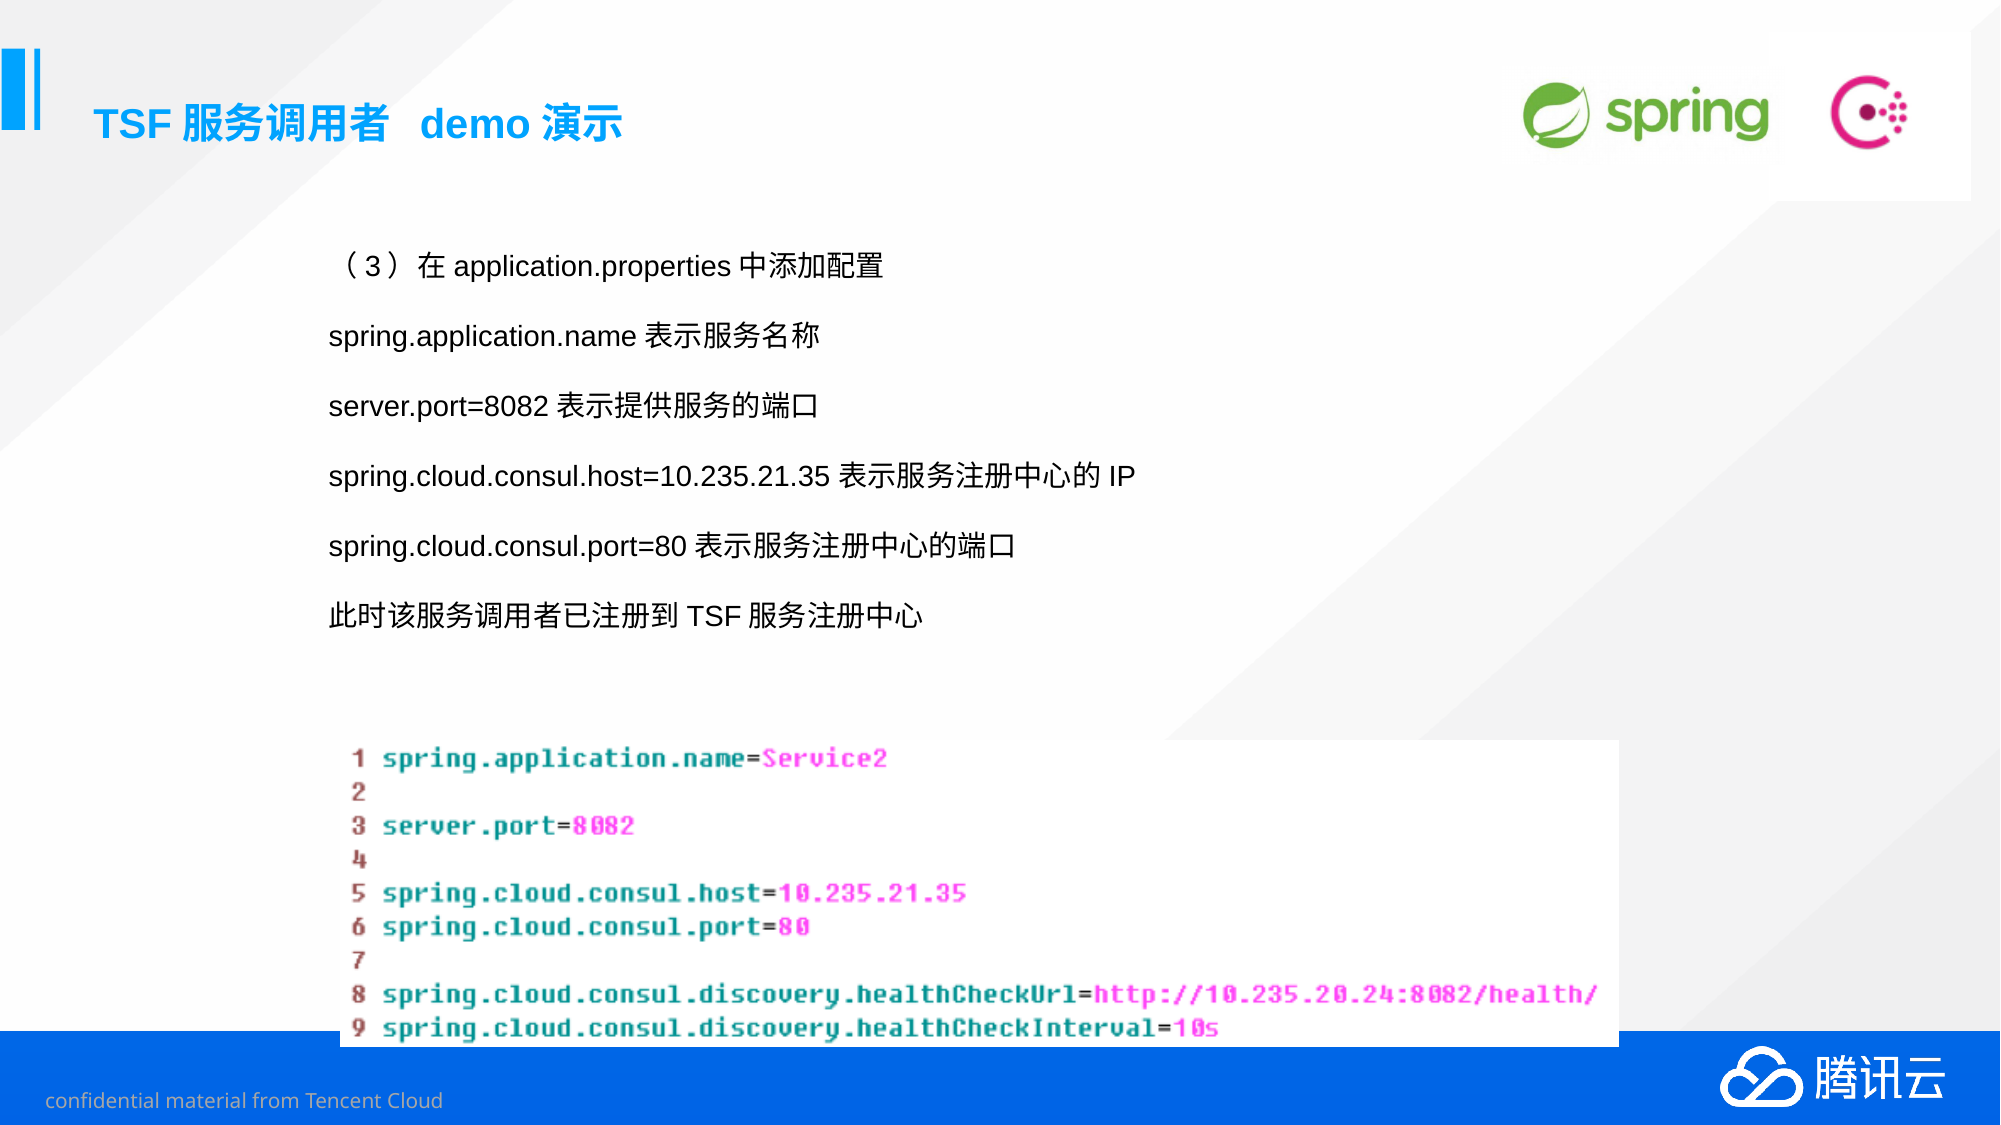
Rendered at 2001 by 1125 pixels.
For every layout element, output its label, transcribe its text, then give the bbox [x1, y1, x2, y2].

picture [1720, 1046, 1945, 1107]
text_box [1, 48, 25, 130]
title TSF服务调用者 demo演示 [78, 78, 1769, 172]
text_box [34, 48, 41, 130]
picture [0, 0, 2001, 1047]
text_box （3）在application.properties中添加配置 spring.application.name表示服务名称 server.port=8082表示提供服务的端口 spring.cloud.consul.host=10.235.21.35表示服务注册中心的IP spring.cloud.consul.port=80表示服务注册中心的端口 此时该服务调用者已注册到TSF服务注册中心 [321, 239, 1210, 710]
